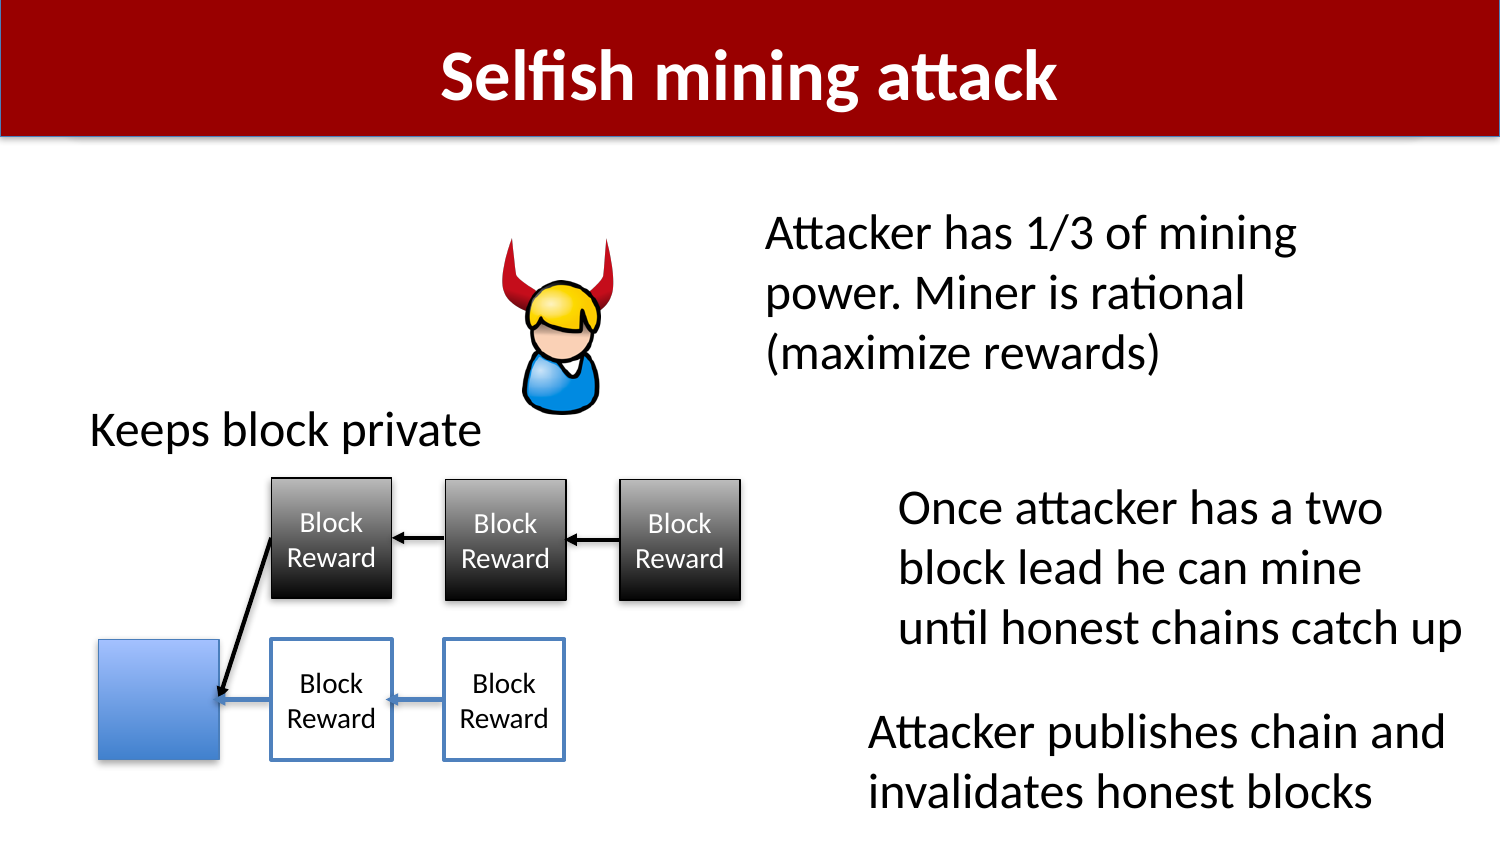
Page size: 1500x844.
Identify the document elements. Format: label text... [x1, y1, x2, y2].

text_box Keeps block private [75, 389, 523, 465]
text_box Block Reward [271, 477, 392, 599]
text_box Once attacker has a two block lead he can mine until honest chains catch up [883, 467, 1479, 691]
text_box Attacker publishes chain and invalidates honest blocks [853, 691, 1500, 827]
text_box [98, 639, 220, 760]
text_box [218, 537, 272, 699]
title Selfish mining attack [75, 20, 1425, 123]
text_box Block Reward [269, 637, 394, 762]
text_box Attacker has 1/3 of mining power. Miner is rational (maximize rewards) [750, 192, 1376, 388]
text_box Block Reward [445, 479, 567, 601]
text_box Block Reward [619, 479, 741, 601]
picture [496, 185, 617, 415]
text_box Block Reward [442, 637, 566, 762]
